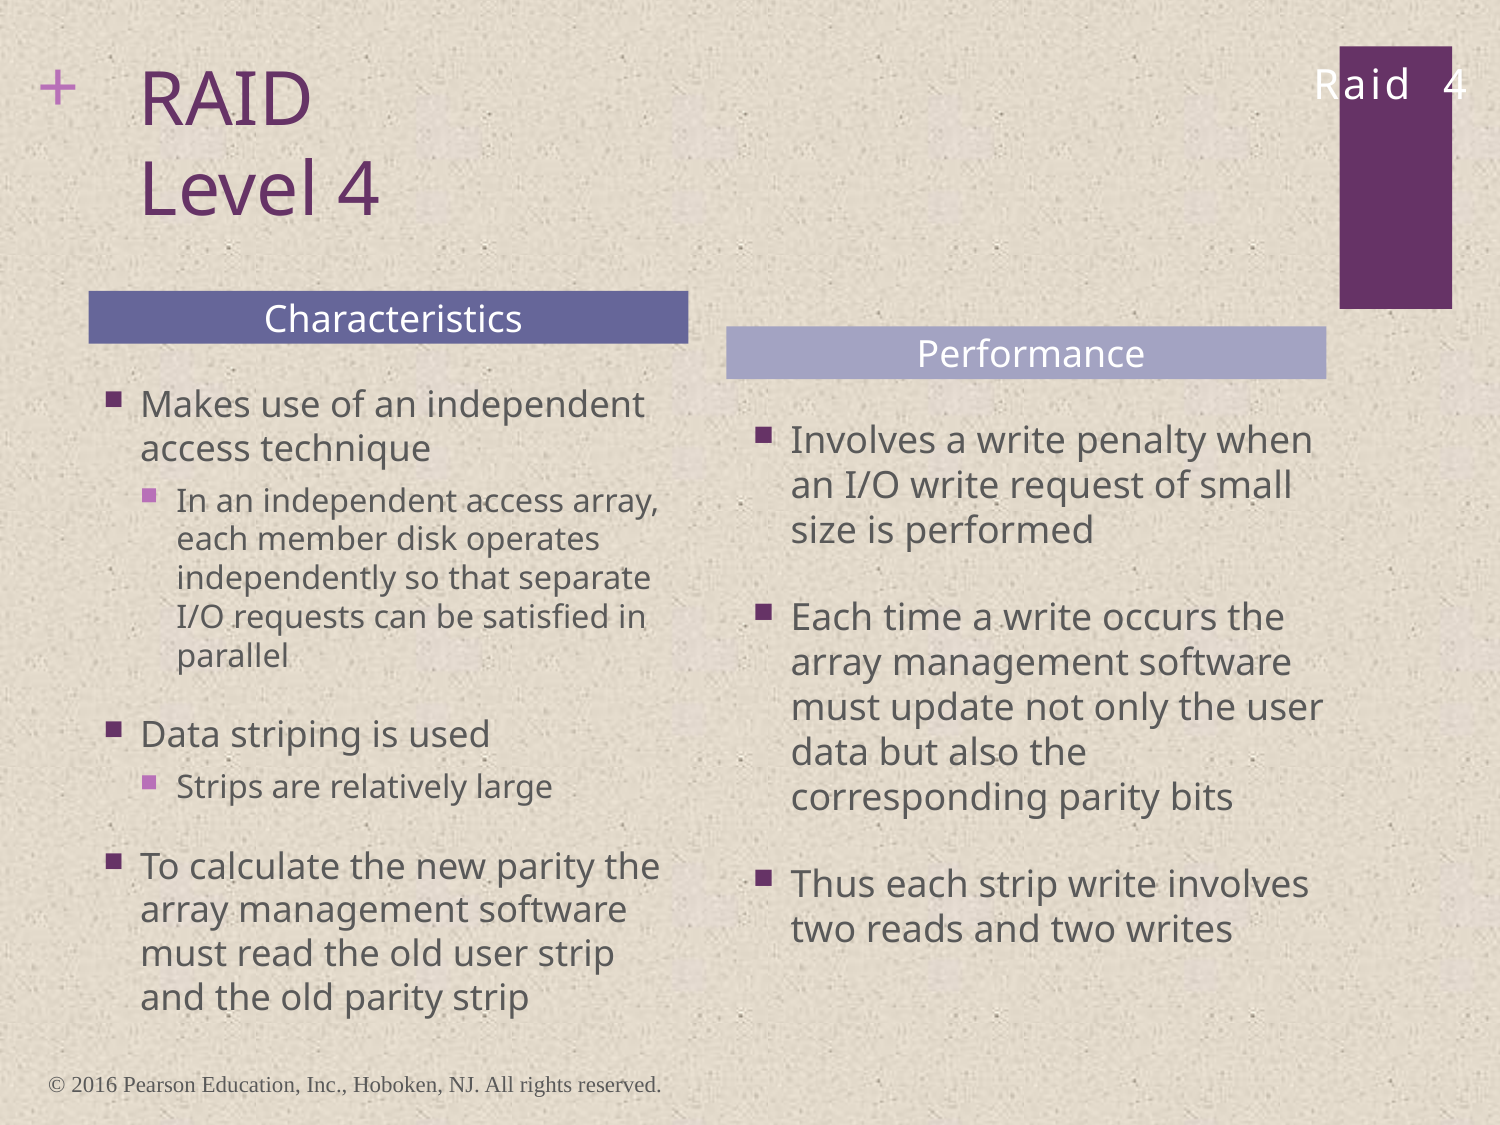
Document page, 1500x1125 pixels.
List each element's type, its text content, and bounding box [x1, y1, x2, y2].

list Makes use of an independent access technique In an independent access array, each member disk operates independently so that separate I/O requests can be satisfied in parallel Data striping is used Strips are relatively large To calculate the new parity the array management software must read the old user strip and the old parity strip [88, 373, 689, 1036]
text_box Raid 4 [1298, 50, 1483, 115]
list Performance [726, 326, 1327, 380]
title RAID Level 4 [123, 42, 443, 226]
list Characteristics [88, 290, 689, 344]
footer © 2016 Pearson Education, Inc., Hoboken, NJ. All rights reserved. [33, 1053, 1038, 1114]
picture [0, 0, 1500, 1125]
list Involves a write penalty when an I/O write request of small size is performed Each time a write occurs the array management software must update not only the user data but also the corresponding parity bits Thus each strip write involves two reads and two writes [738, 408, 1354, 1034]
